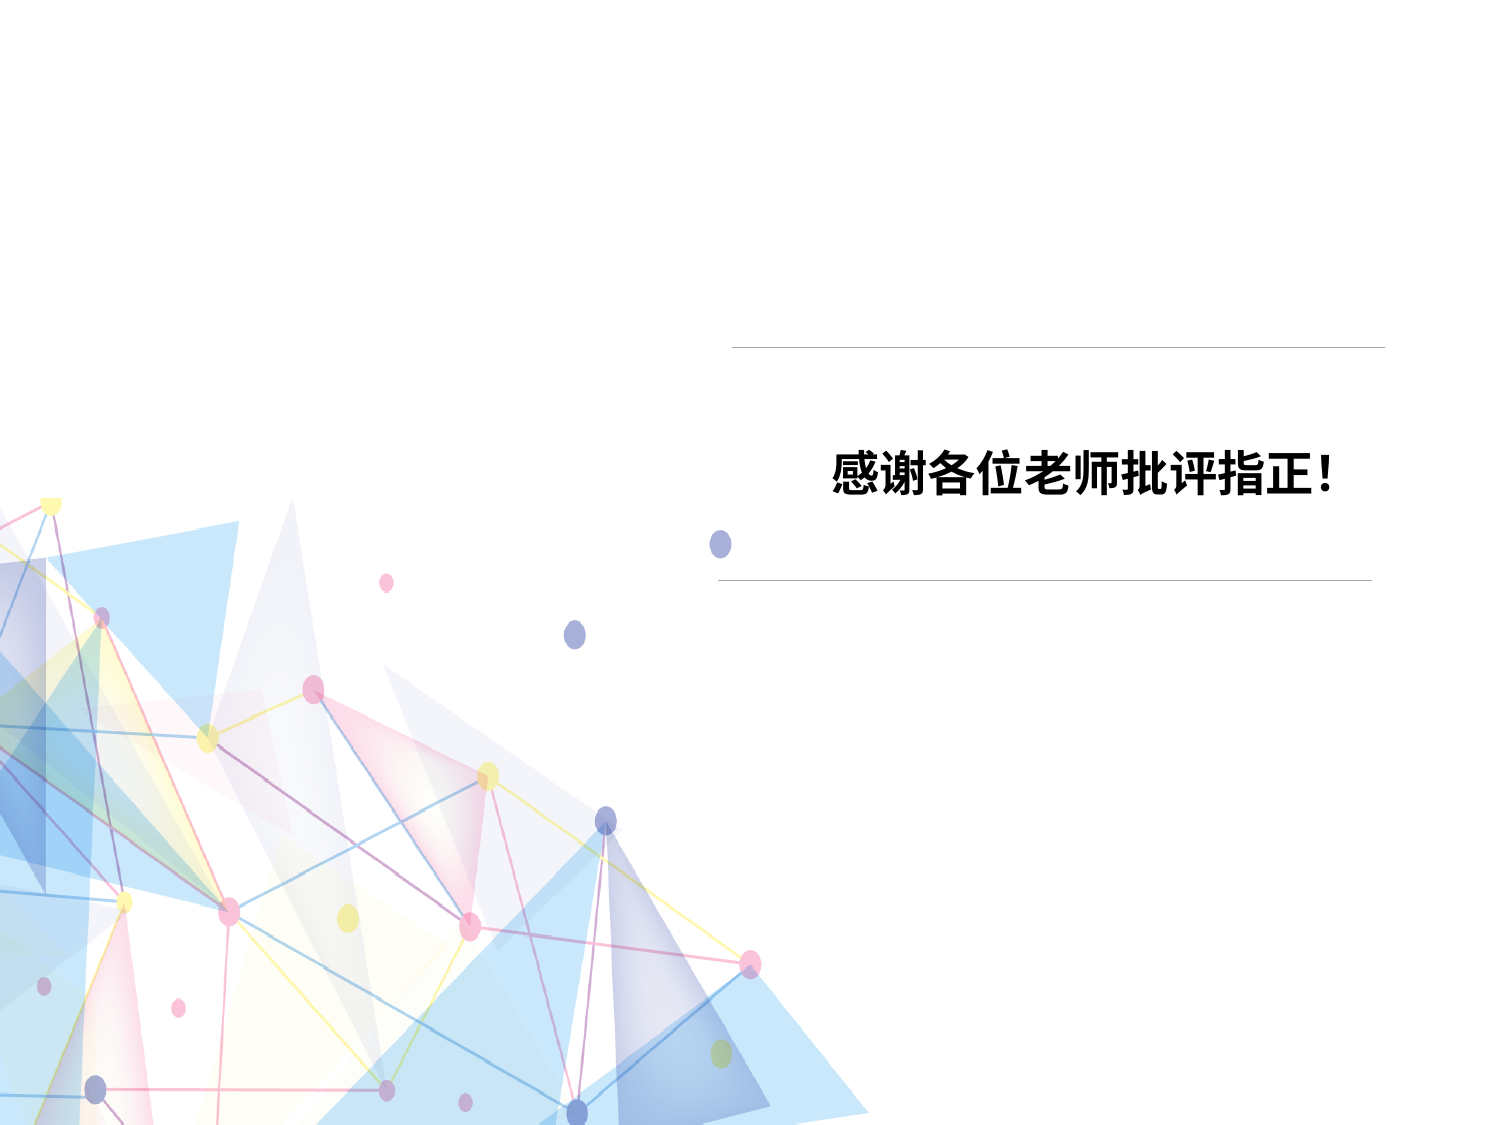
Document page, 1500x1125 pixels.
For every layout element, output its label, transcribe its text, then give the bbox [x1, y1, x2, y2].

picture [0, 498, 976, 1125]
title 感谢各位老师批评指正！ [797, 388, 1349, 509]
